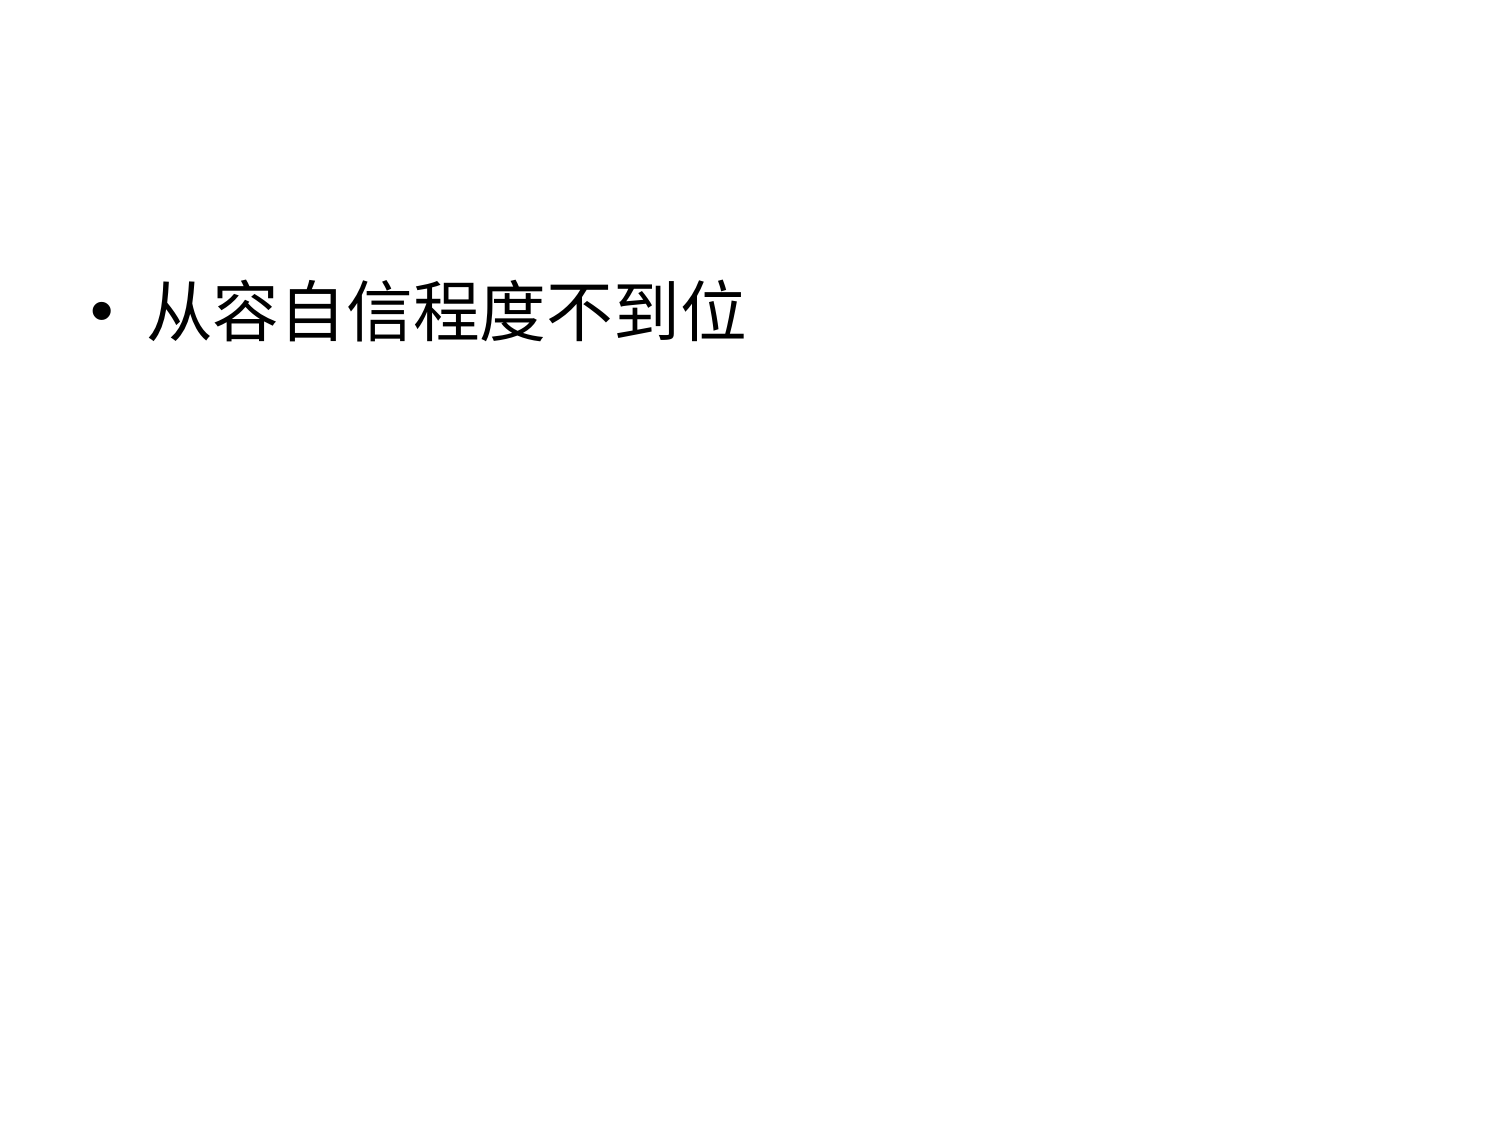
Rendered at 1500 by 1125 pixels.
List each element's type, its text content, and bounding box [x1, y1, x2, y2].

list 从容自信程度不到位 [75, 262, 1425, 1005]
